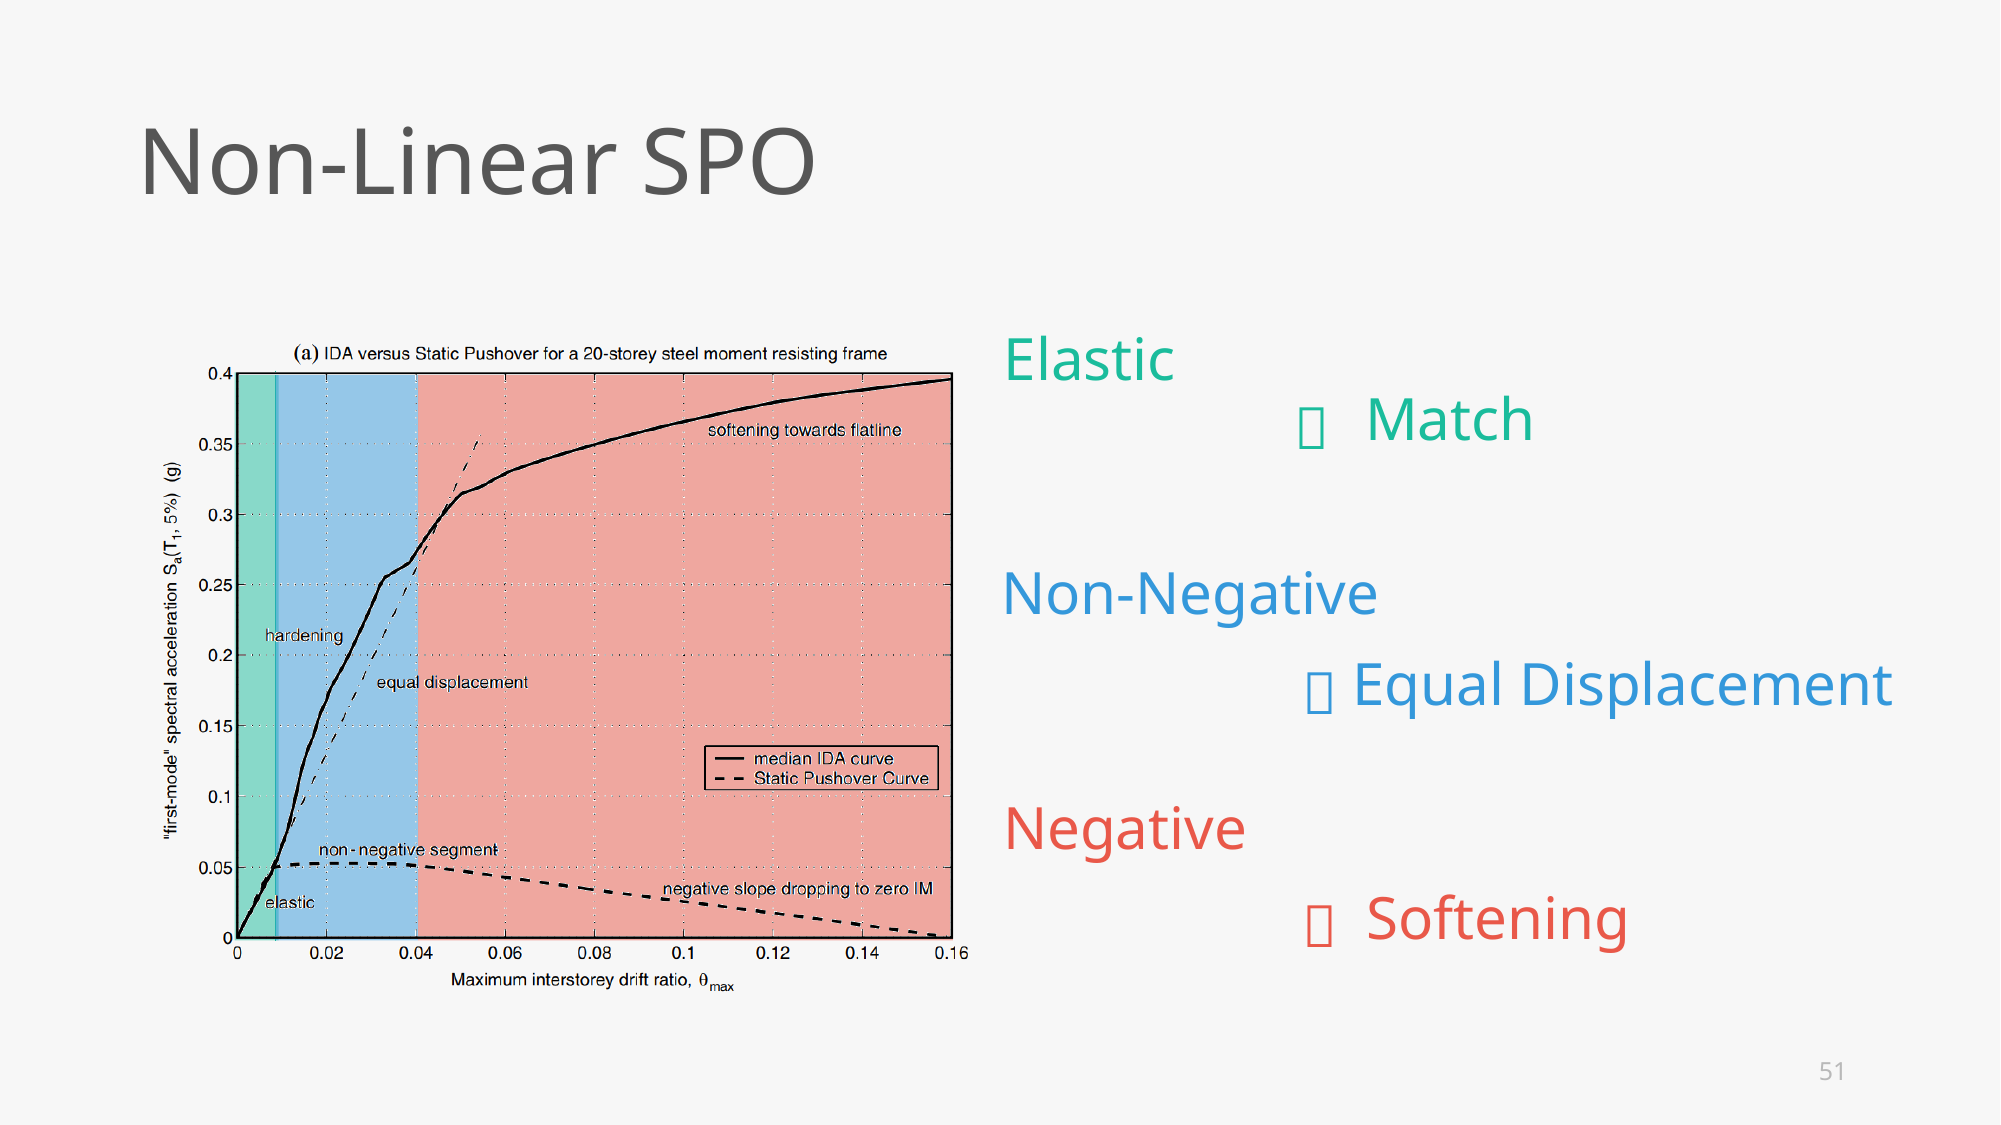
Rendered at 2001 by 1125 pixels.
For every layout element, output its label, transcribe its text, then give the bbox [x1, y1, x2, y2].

slide_number 51 [1412, 1042, 1863, 1103]
text_box  [1302, 635, 1353, 734]
text_box Elastic [1001, 314, 1191, 400]
picture [137, 314, 1001, 999]
text_box Negative [1001, 783, 1262, 869]
text_box Equal Displacement [1337, 639, 1909, 725]
text_box Non-Negative [1001, 549, 1394, 634]
list Non-Linear SPO [137, 108, 873, 224]
text_box  [1302, 867, 1353, 967]
text_box  [1294, 370, 1345, 469]
text_box Softening [1353, 874, 1645, 959]
text_box Match [1350, 374, 1551, 460]
